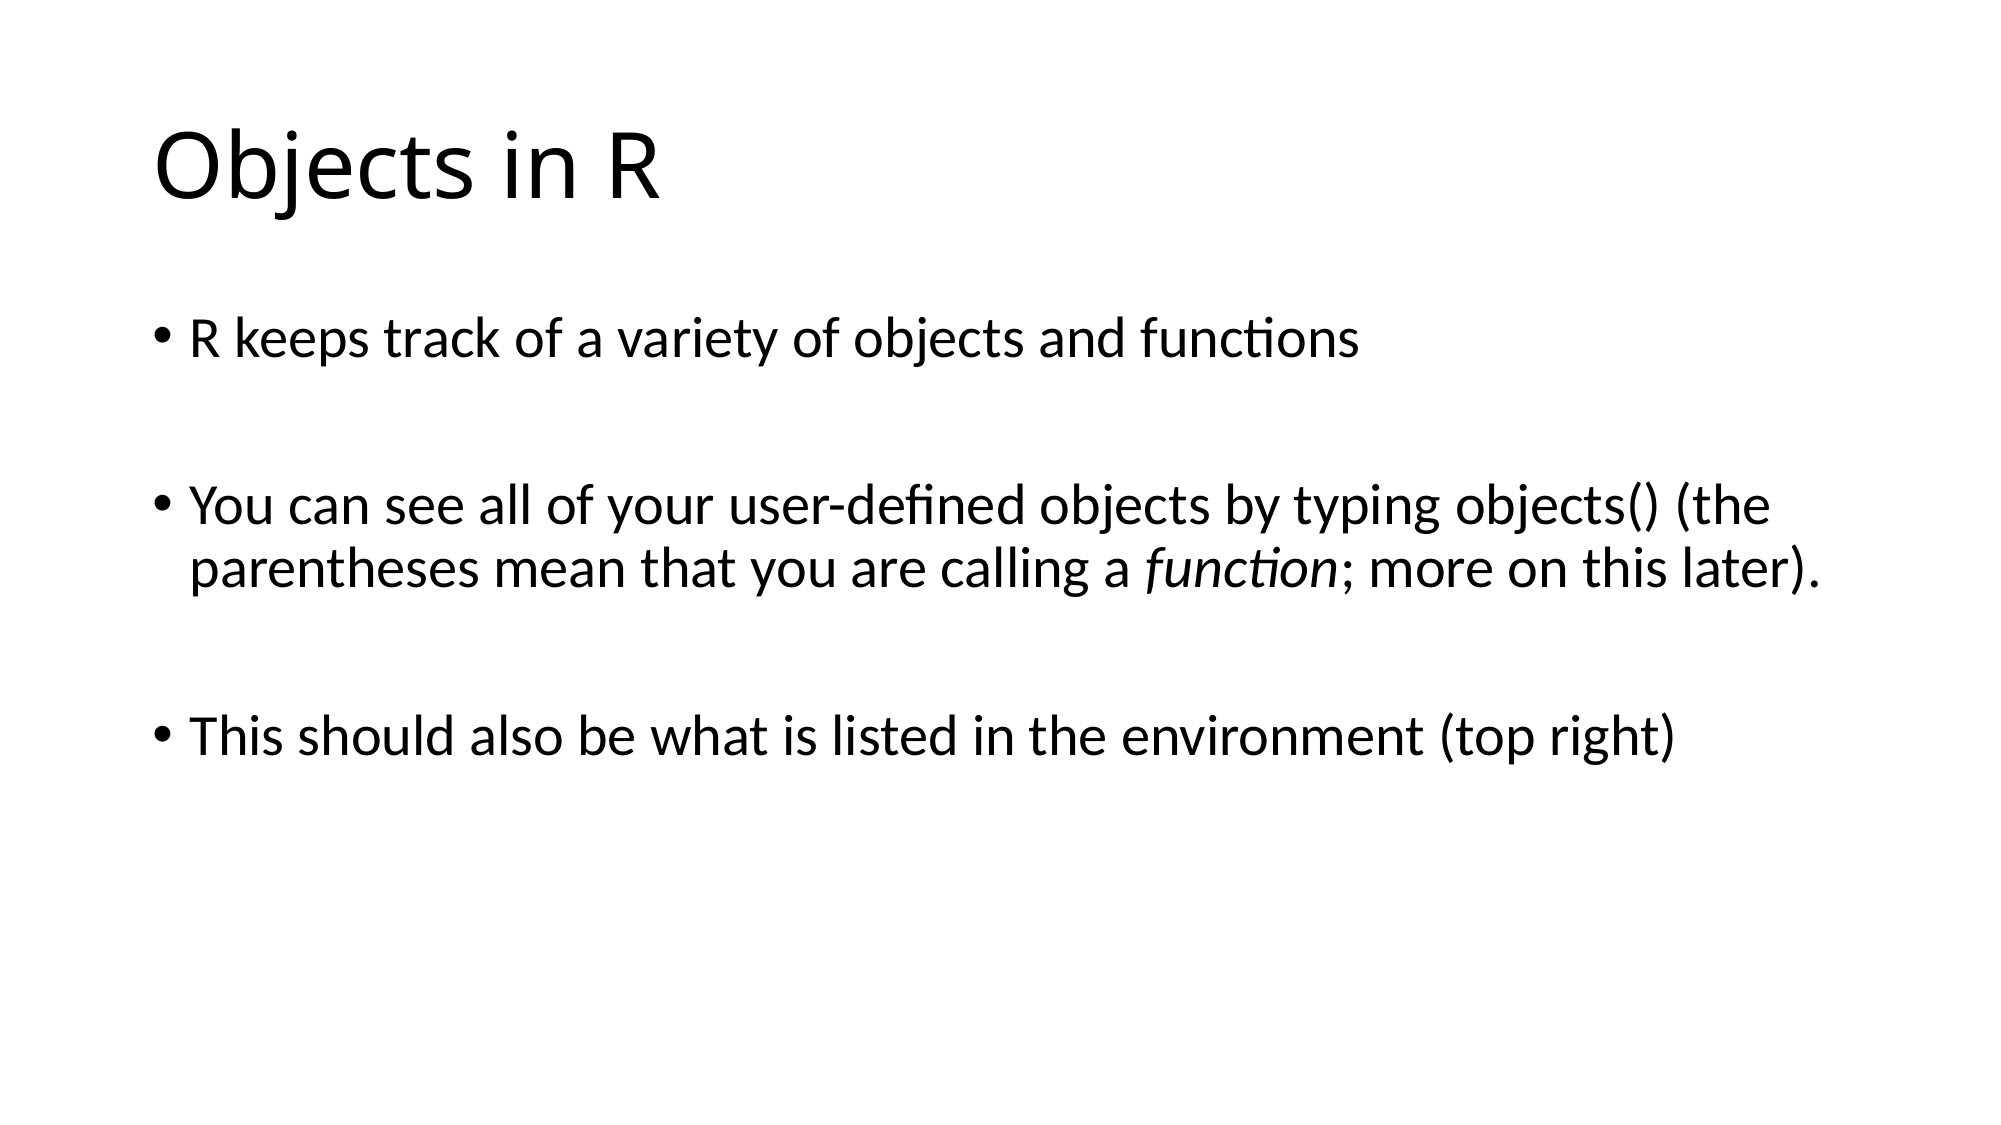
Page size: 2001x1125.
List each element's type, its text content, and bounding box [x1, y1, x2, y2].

list R keeps track of a variety of objects and functions You can see all of your user-defined objects by typing objects() (the parentheses mean that you are calling a function; more on this later). This should also be what is listed in the environment (top right) [137, 299, 1863, 1014]
title Objects in R [137, 59, 1863, 278]
